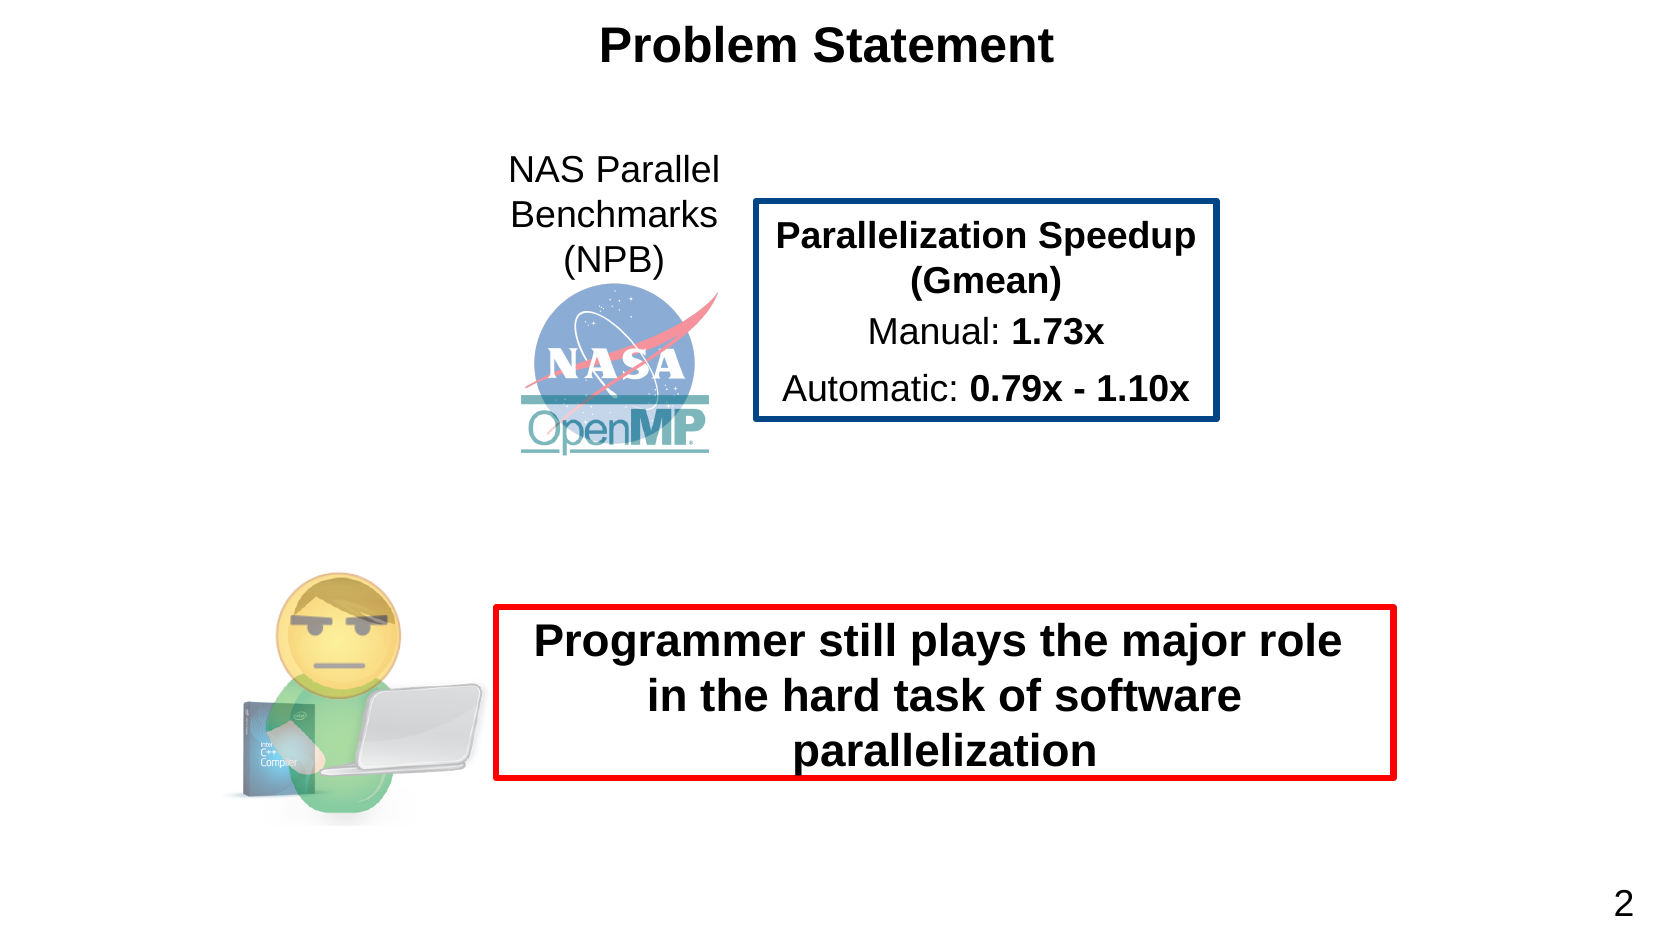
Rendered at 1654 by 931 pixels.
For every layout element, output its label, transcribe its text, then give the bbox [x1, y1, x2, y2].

picture [521, 282, 720, 463]
text_box Problem Statement [0, 5, 1654, 80]
text_box Programmer still plays the major role in the hard task of software parallelization [500, 607, 1394, 779]
text_box NAS Parallel Benchmarks (NPB) [484, 137, 744, 287]
text_box Parallelization Speedup (Gmean) Manual: 1.73x Automatic: 0.79x - 1.10x [755, 200, 1217, 420]
text_box 2 [1594, 871, 1654, 931]
picture [222, 562, 495, 826]
